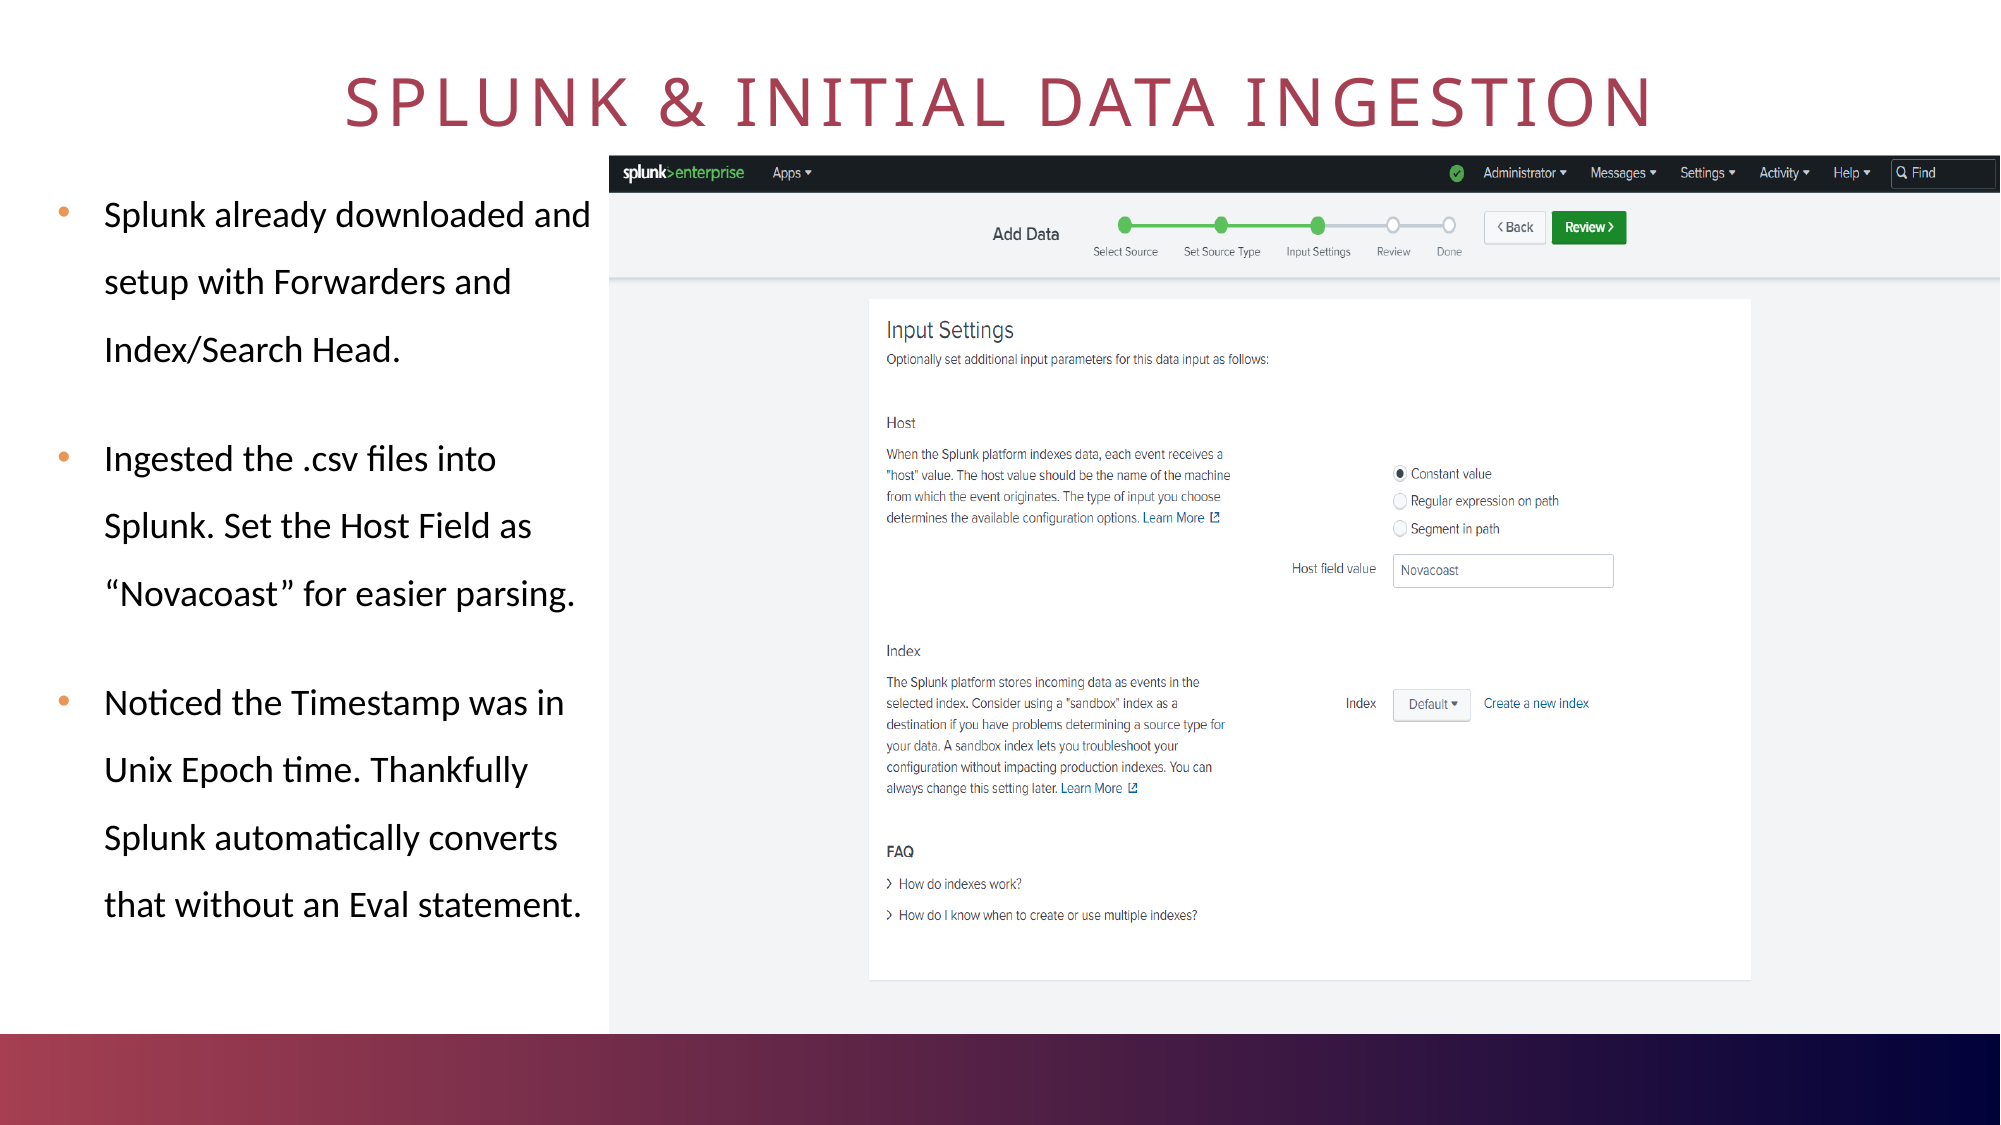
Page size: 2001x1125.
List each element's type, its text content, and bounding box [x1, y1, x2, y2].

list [609, 150, 2000, 1035]
list Splunk already downloaded and setup with Forwarders and Index/Search Head. Ingested the .csv files into Splunk. Set the Host Field as “Novacoast” for easier parsing. Noticed the Timestamp was in Unix Epoch time. Thankfully Splunk automatically converts that without an Eval statement. [42, 159, 609, 1011]
title Splunk & Initial data ingestion [137, 60, 1863, 151]
text_box [0, 1033, 2000, 1125]
